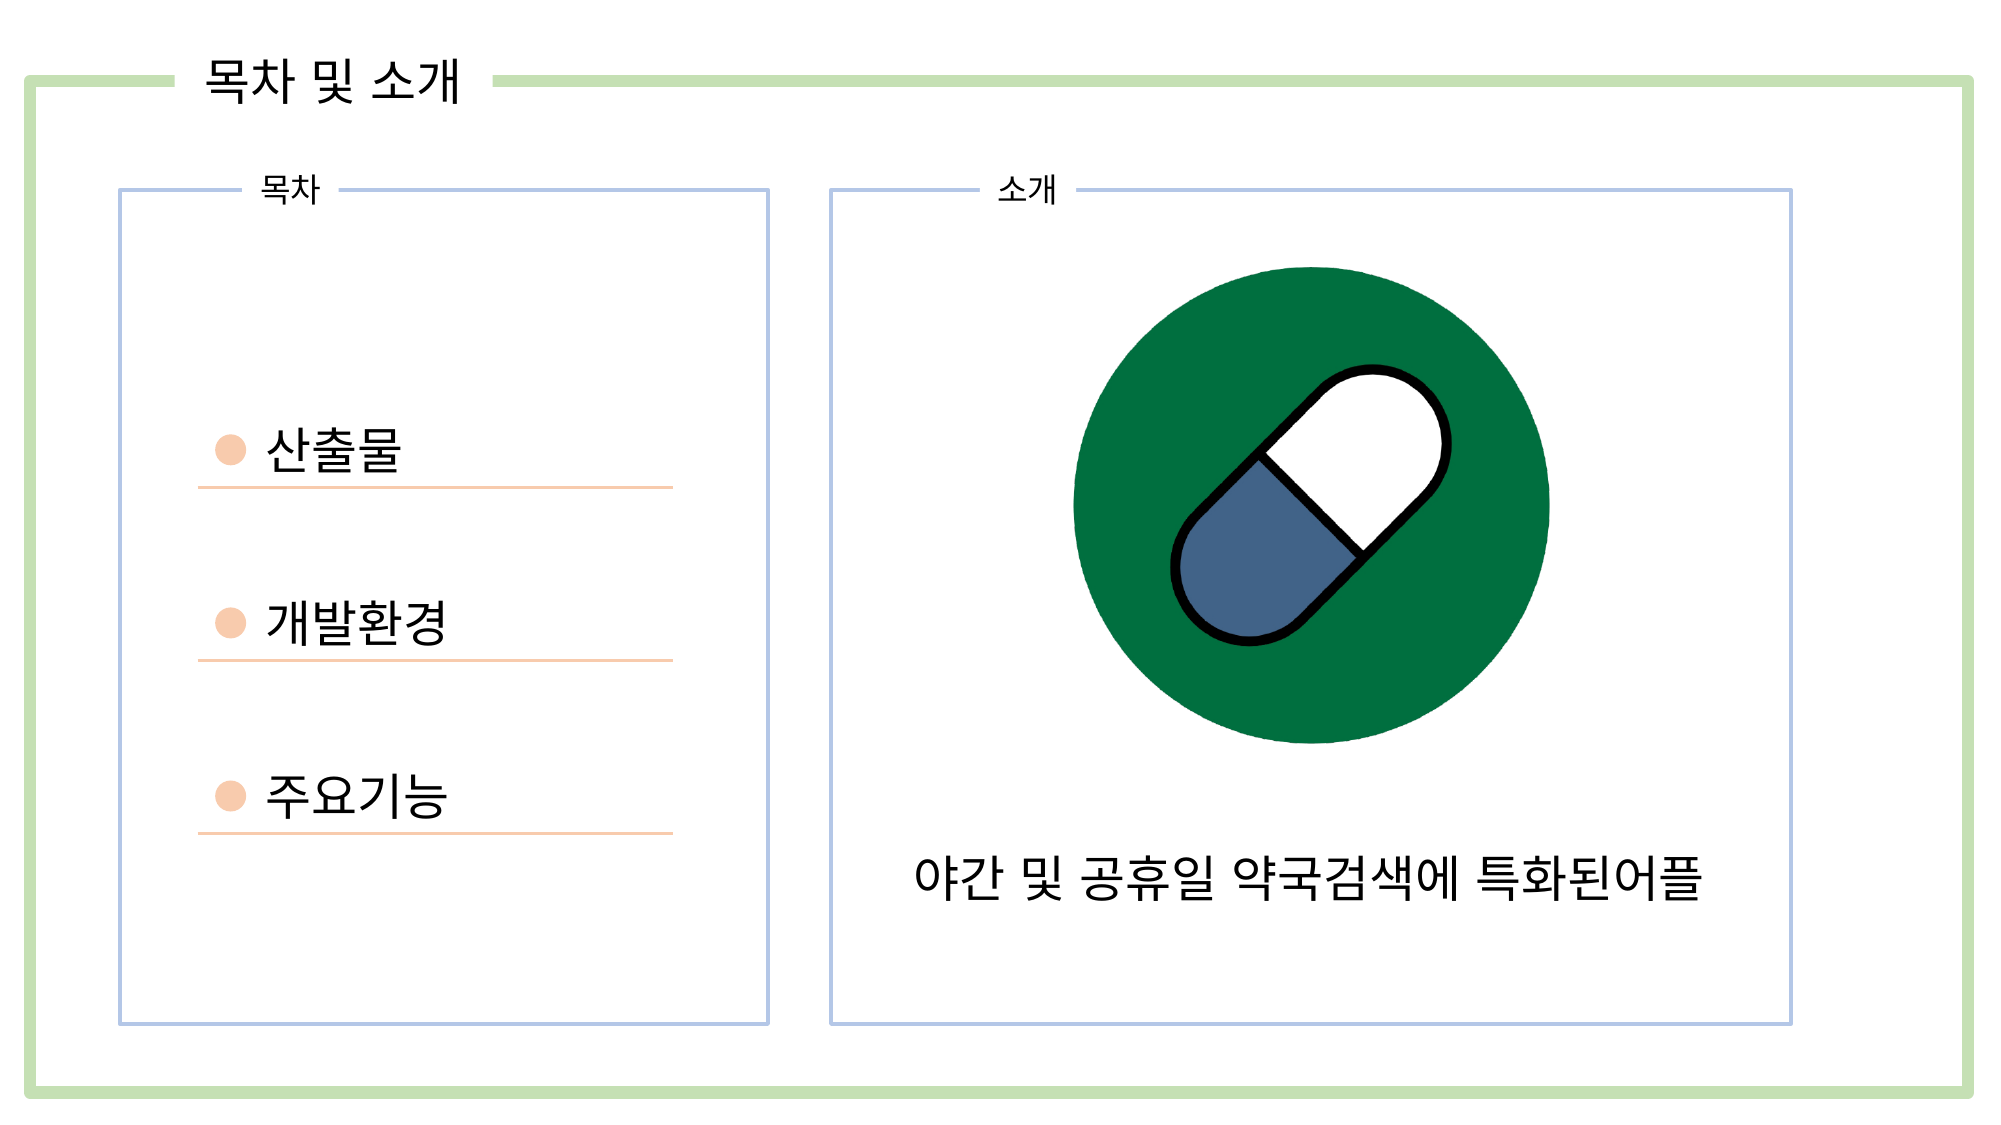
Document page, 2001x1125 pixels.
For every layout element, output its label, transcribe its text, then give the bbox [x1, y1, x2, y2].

text_box 야간 및 공휴일 약국검색에 특화된어플 [898, 840, 1762, 915]
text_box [197, 585, 674, 661]
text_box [197, 411, 674, 488]
text_box 목차 및 소개 [174, 43, 493, 118]
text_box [197, 758, 674, 834]
picture [1054, 246, 1567, 759]
text_box [831, 189, 1791, 1024]
text_box [30, 81, 1968, 1093]
text_box 목차 [242, 162, 339, 217]
text_box 소개 [979, 162, 1077, 217]
